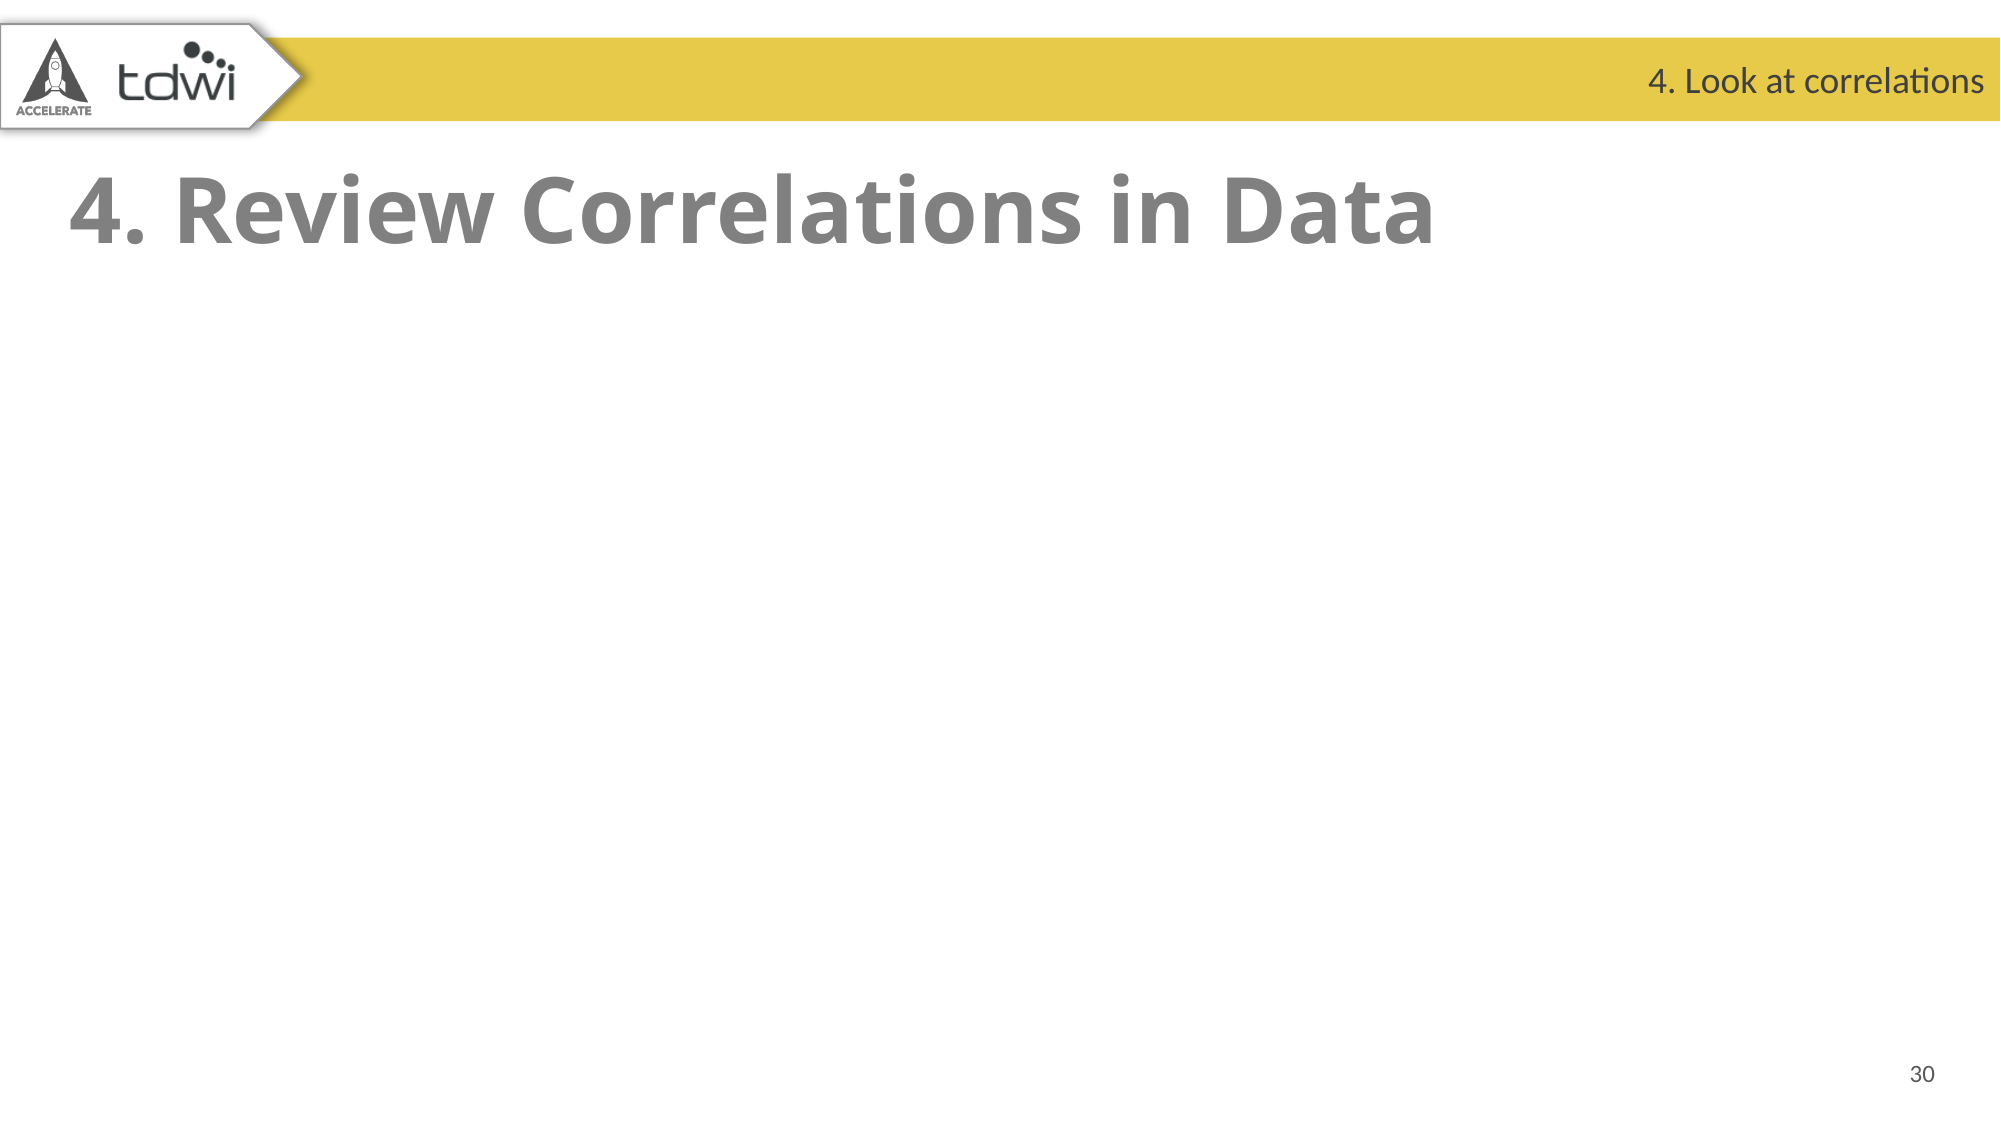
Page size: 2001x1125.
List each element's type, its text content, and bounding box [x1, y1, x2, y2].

picture [115, 35, 239, 108]
slide_number 30 [1500, 1042, 1950, 1103]
text_box 4. Look at correlations [1279, 48, 2000, 109]
title 4. Review Correlations in Data [54, 150, 1950, 278]
